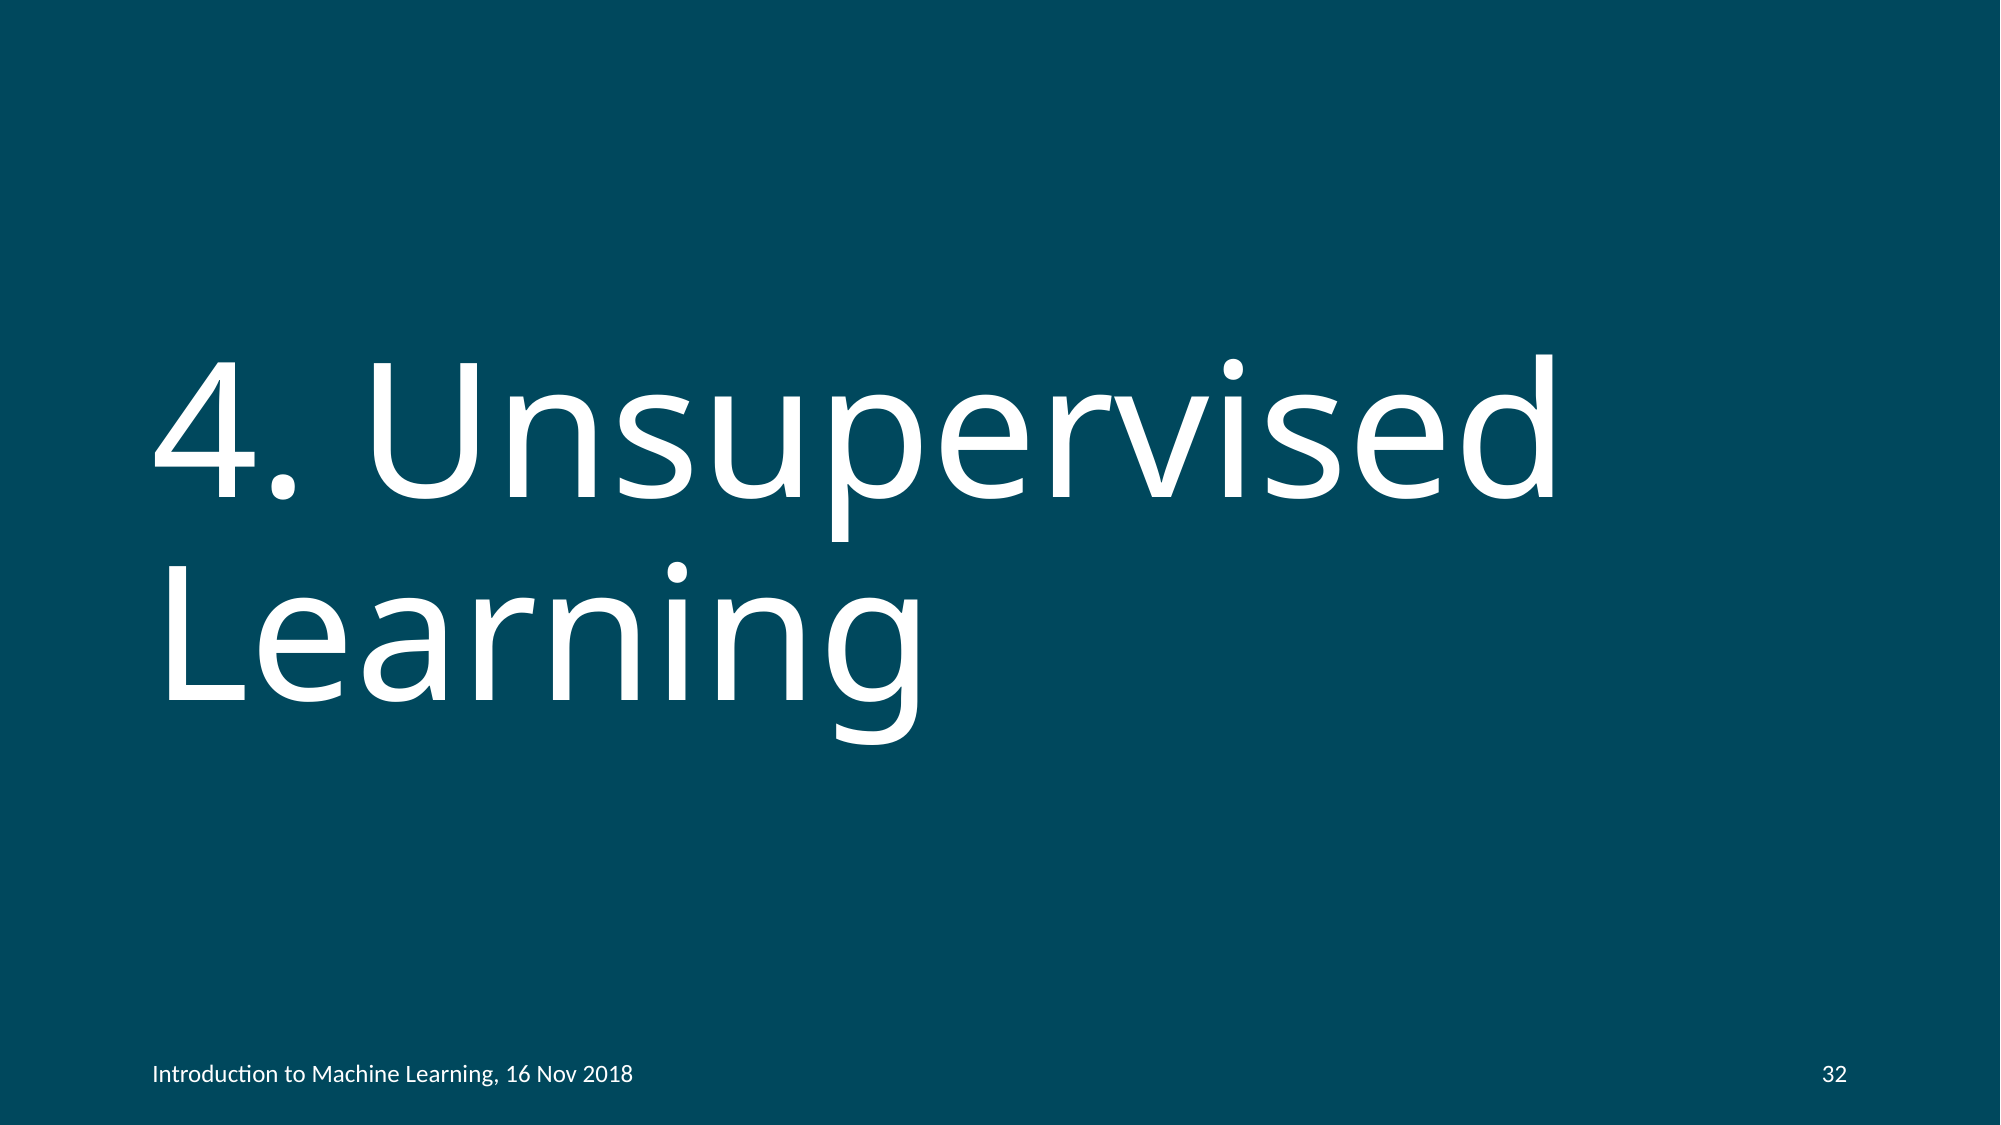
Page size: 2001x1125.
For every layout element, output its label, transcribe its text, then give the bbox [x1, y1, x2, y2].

title 4. Unsupervised Learning [136, 280, 1862, 749]
footer Introduction to Machine Learning, 16 Nov 2018 [137, 1042, 813, 1103]
slide_number 32 [1412, 1042, 1863, 1103]
